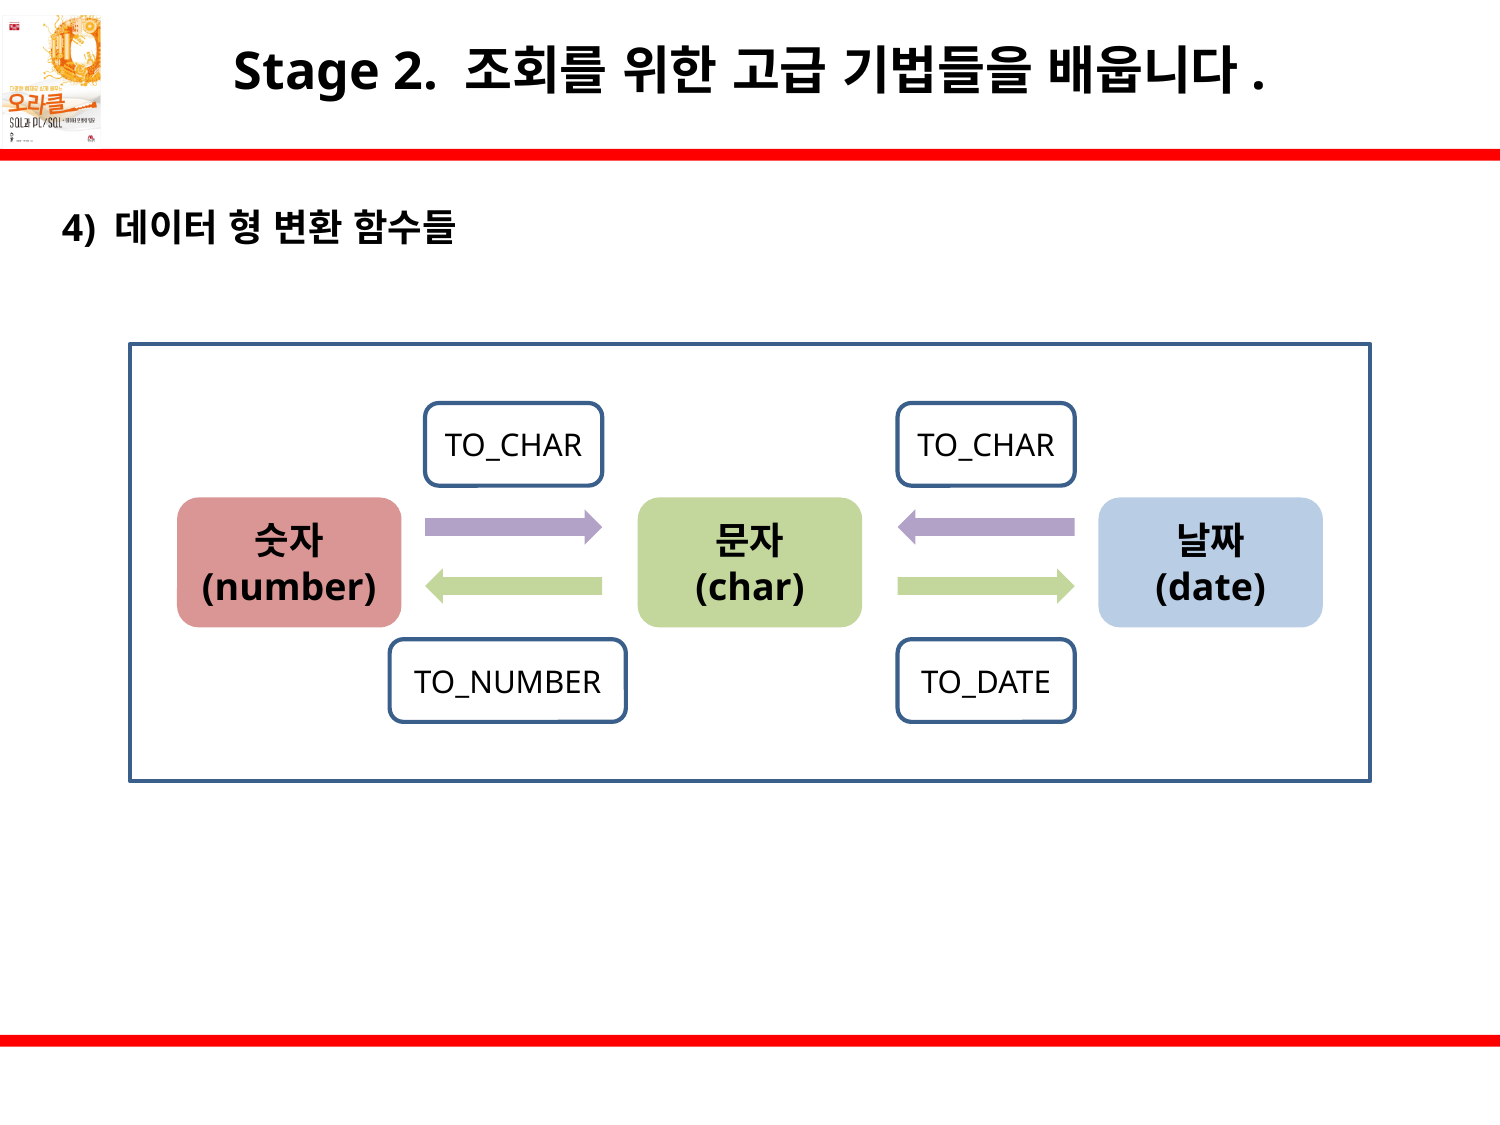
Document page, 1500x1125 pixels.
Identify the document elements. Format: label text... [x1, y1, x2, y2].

text_box [1388, 147, 1500, 163]
picture [1, 14, 101, 150]
text_box [0, 1033, 1500, 1049]
title Stage 2. 조회를 위한 고급 기법들을 배웁니다. [112, 0, 1388, 190]
text_box [128, 342, 1372, 783]
text_box [0, 147, 112, 163]
text_box 4) 데이터 형 변환 함수들 [47, 196, 472, 256]
